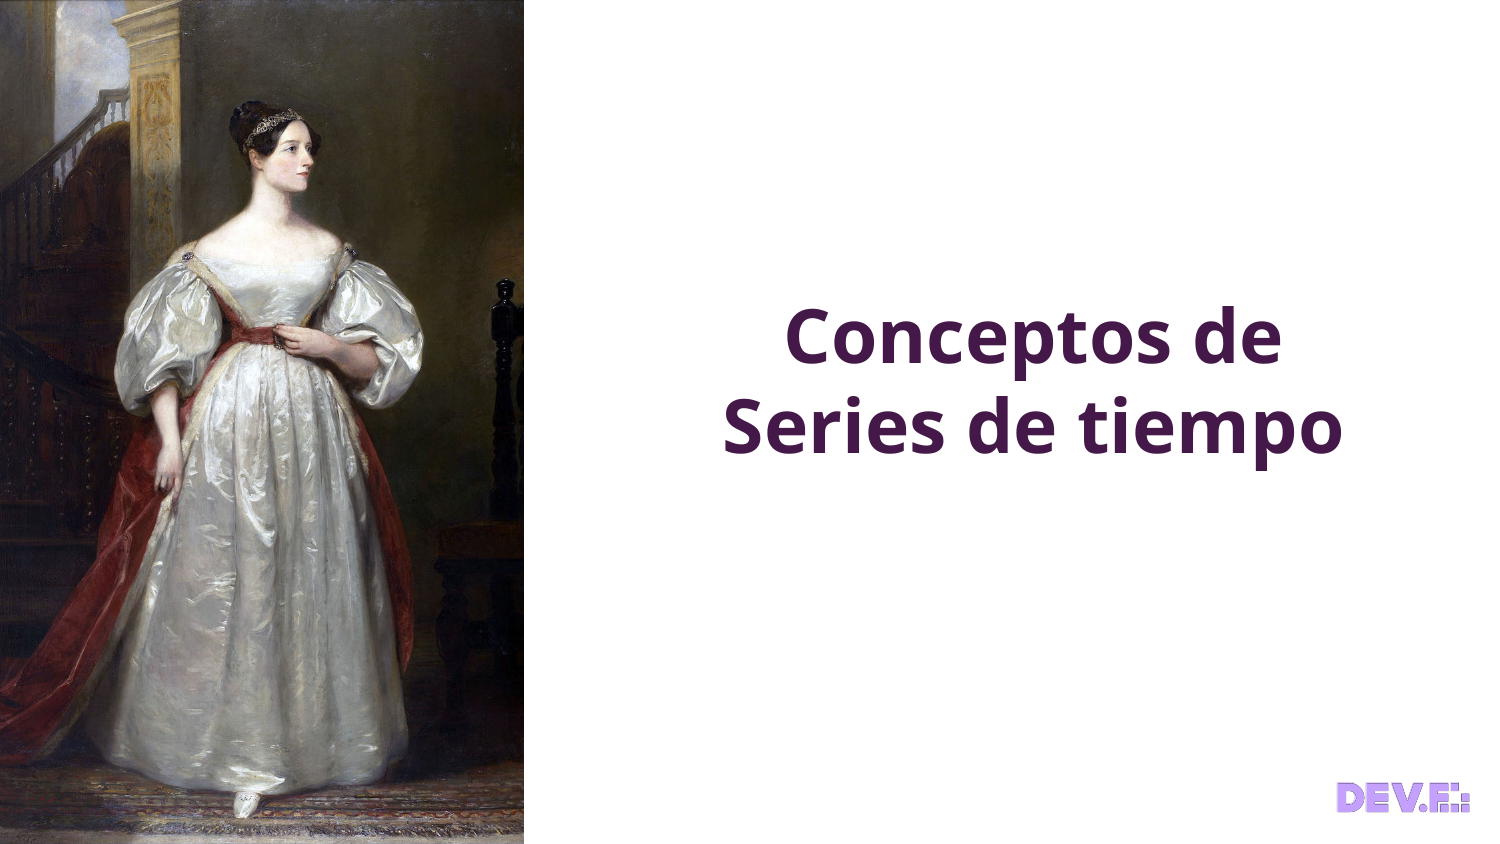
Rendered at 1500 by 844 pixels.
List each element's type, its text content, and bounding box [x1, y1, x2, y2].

picture [0, 0, 524, 844]
picture [1330, 776, 1474, 818]
text_box Conceptos de Series de tiempo [671, 273, 1397, 571]
